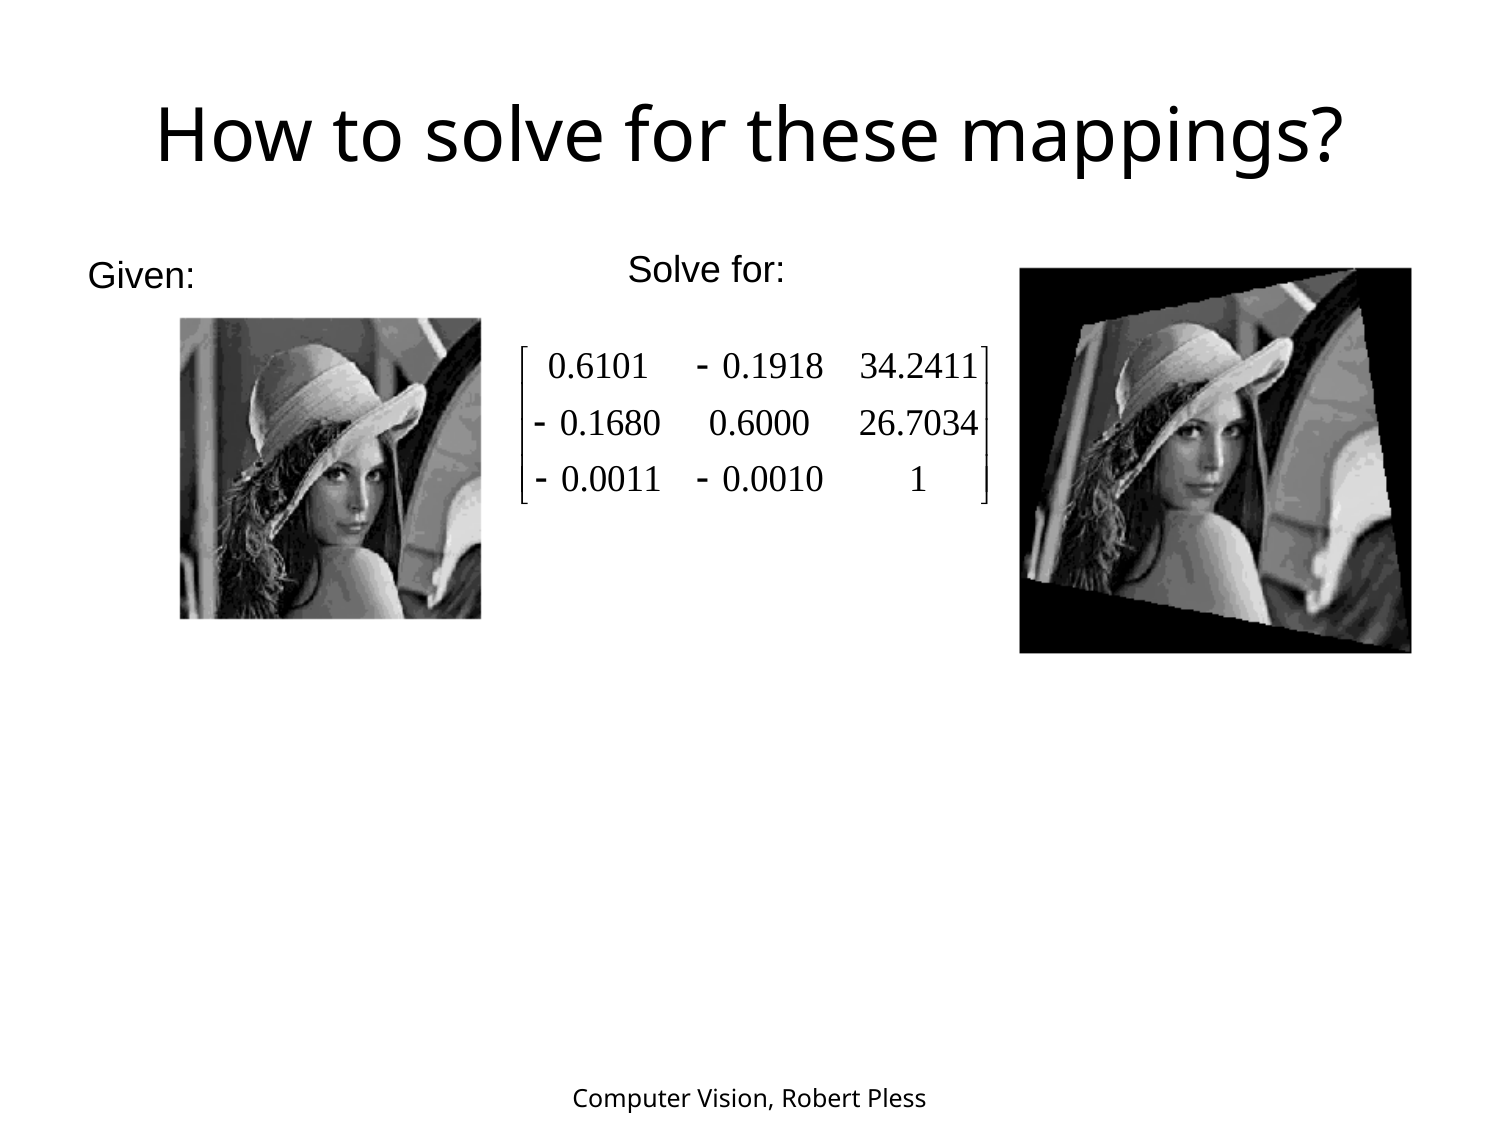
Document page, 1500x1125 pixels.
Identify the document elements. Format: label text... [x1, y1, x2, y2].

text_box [512, 337, 1001, 514]
text_box Given: [72, 243, 211, 304]
text_box Solve for: [612, 237, 801, 298]
footer Computer Vision, Robert Pless [0, 1074, 1500, 1125]
picture [174, 312, 487, 624]
picture [1012, 262, 1418, 663]
title How to solve for these mappings? [112, 37, 1388, 226]
